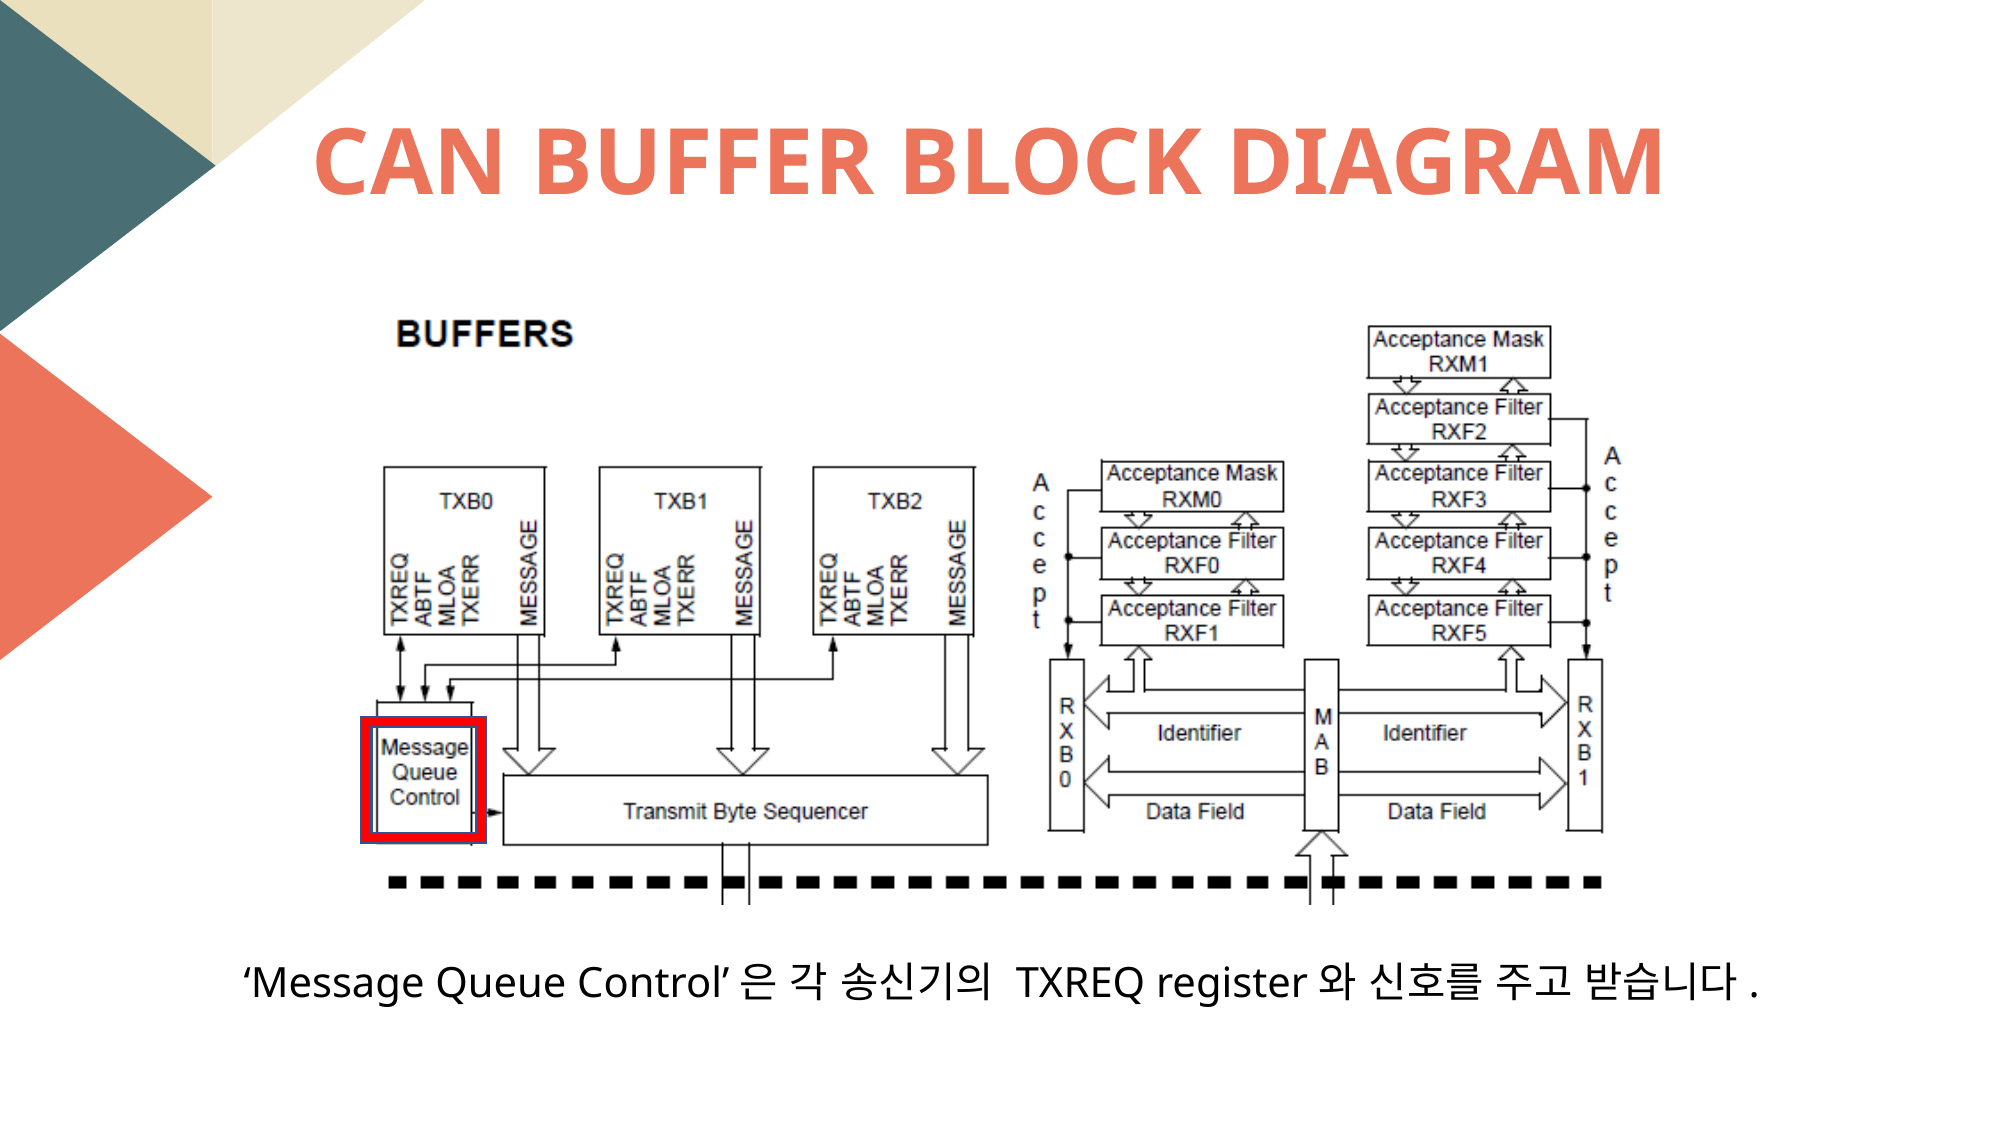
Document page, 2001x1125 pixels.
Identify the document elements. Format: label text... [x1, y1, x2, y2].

text_box ‘Message Queue Control’은 각 송신기의 TXREQ register와 신호를 주고 받습니다. [228, 923, 2000, 1112]
text_box CAN BUFFER BLOCK DIAGRAM [296, 107, 1936, 226]
picture [373, 267, 1639, 905]
text_box [360, 716, 373, 844]
